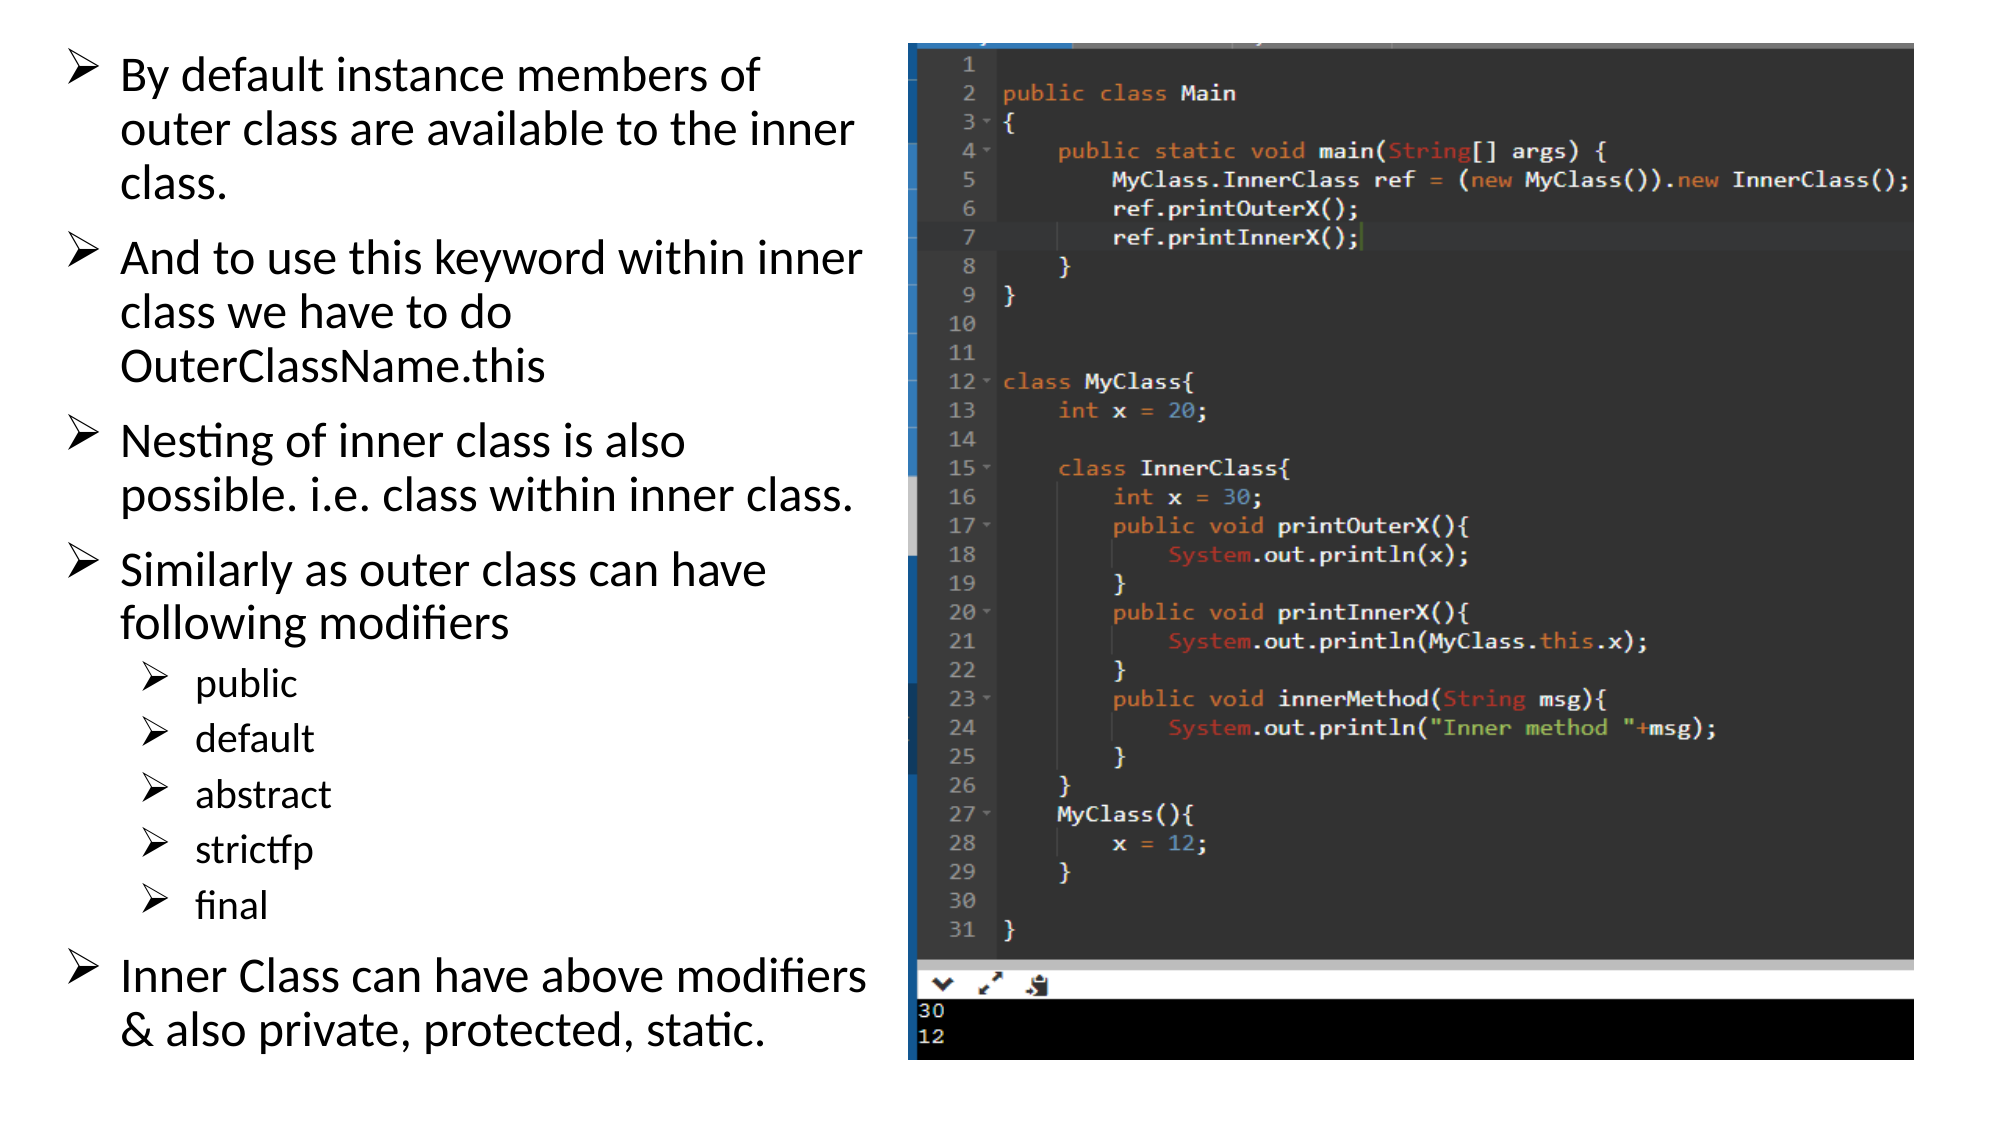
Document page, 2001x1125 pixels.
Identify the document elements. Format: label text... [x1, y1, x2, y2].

text_box By default instance members of outer class are available to the inner class. And to use this keyword within inner class we have to do OuterClassName.this Nesting of inner class is also possible. i.e. class within inner class. Similarly as outer class can have following modifiers public default abstract strictfp final Inner Class can have above modifiers & also private, protected, static. [49, 41, 886, 1089]
picture [908, 43, 1914, 1060]
